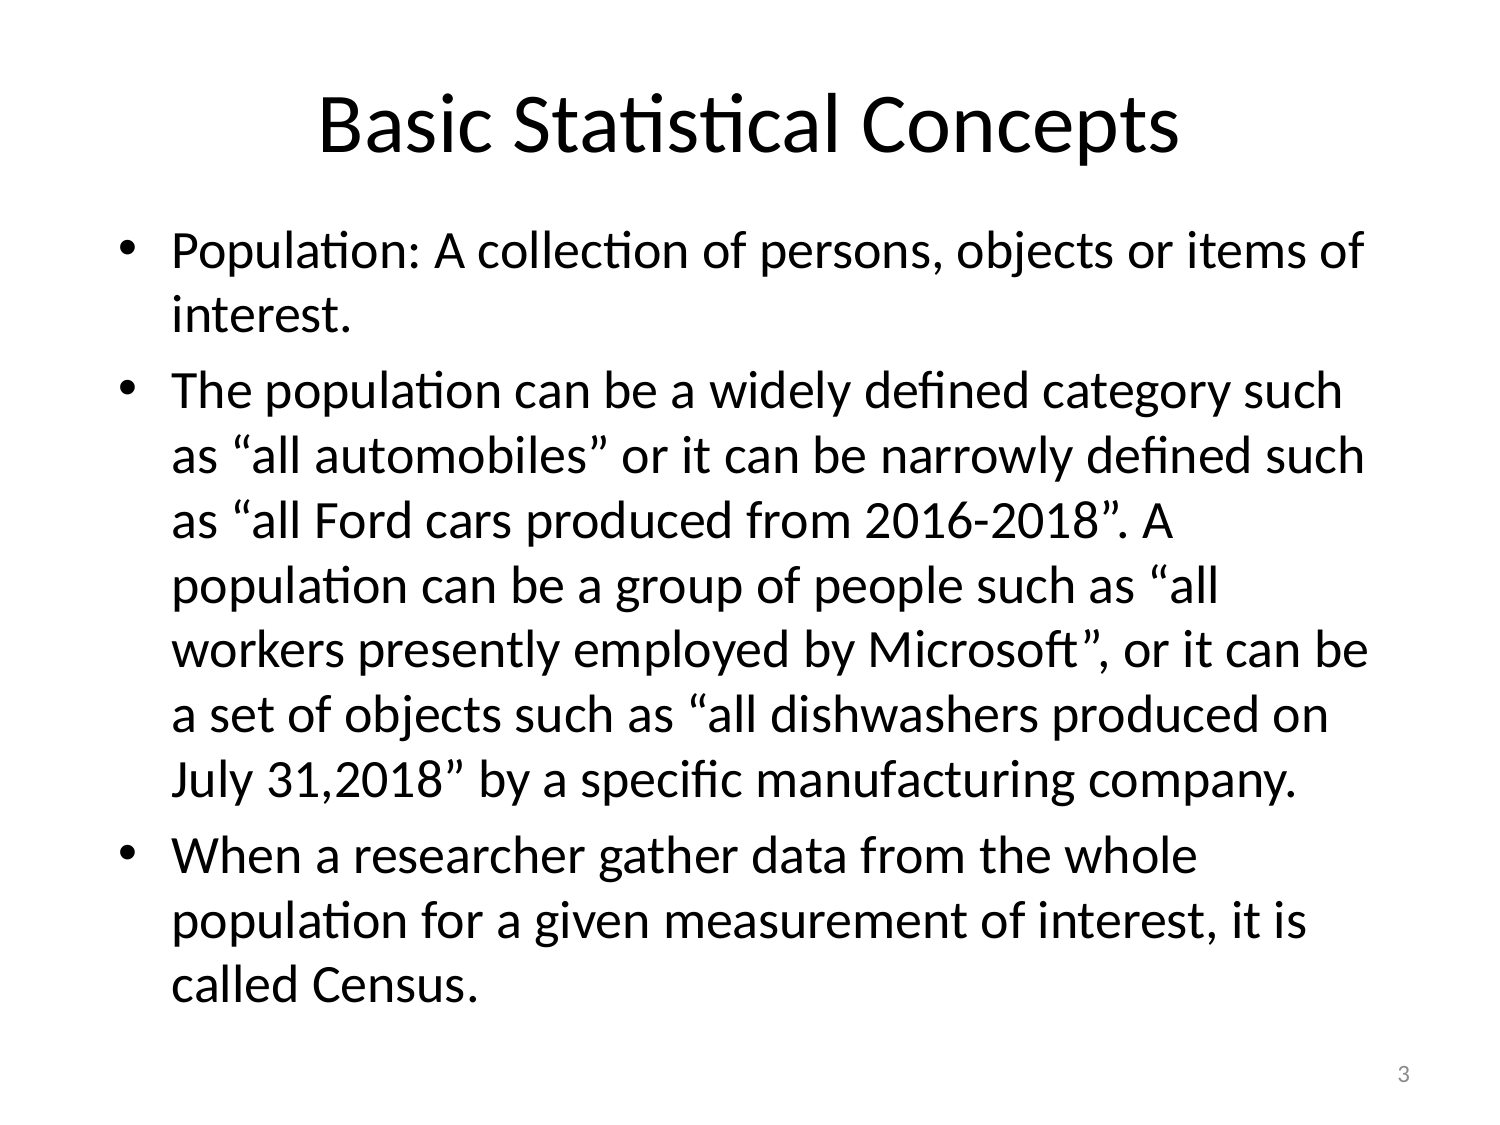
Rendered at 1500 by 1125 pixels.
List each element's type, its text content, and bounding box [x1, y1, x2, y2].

list Population: A collection of persons, objects or items of interest. The population can be a widely defined category such as “all automobiles” or it can be narrowly defined such as “all Ford cars produced from 2016-2018”. A population can be a group of people such as “all workers presently employed by Microsoft”, or it can be a set of objects such as “all dishwashers produced on July 31,2018” by a specific manufacturing company. When a researcher gather data from the whole population for a given measurement of interest, it is called Census. [103, 206, 1397, 1076]
title Basic Statistical Concepts [103, 59, 1397, 178]
slide_number 3 [1074, 1042, 1425, 1103]
